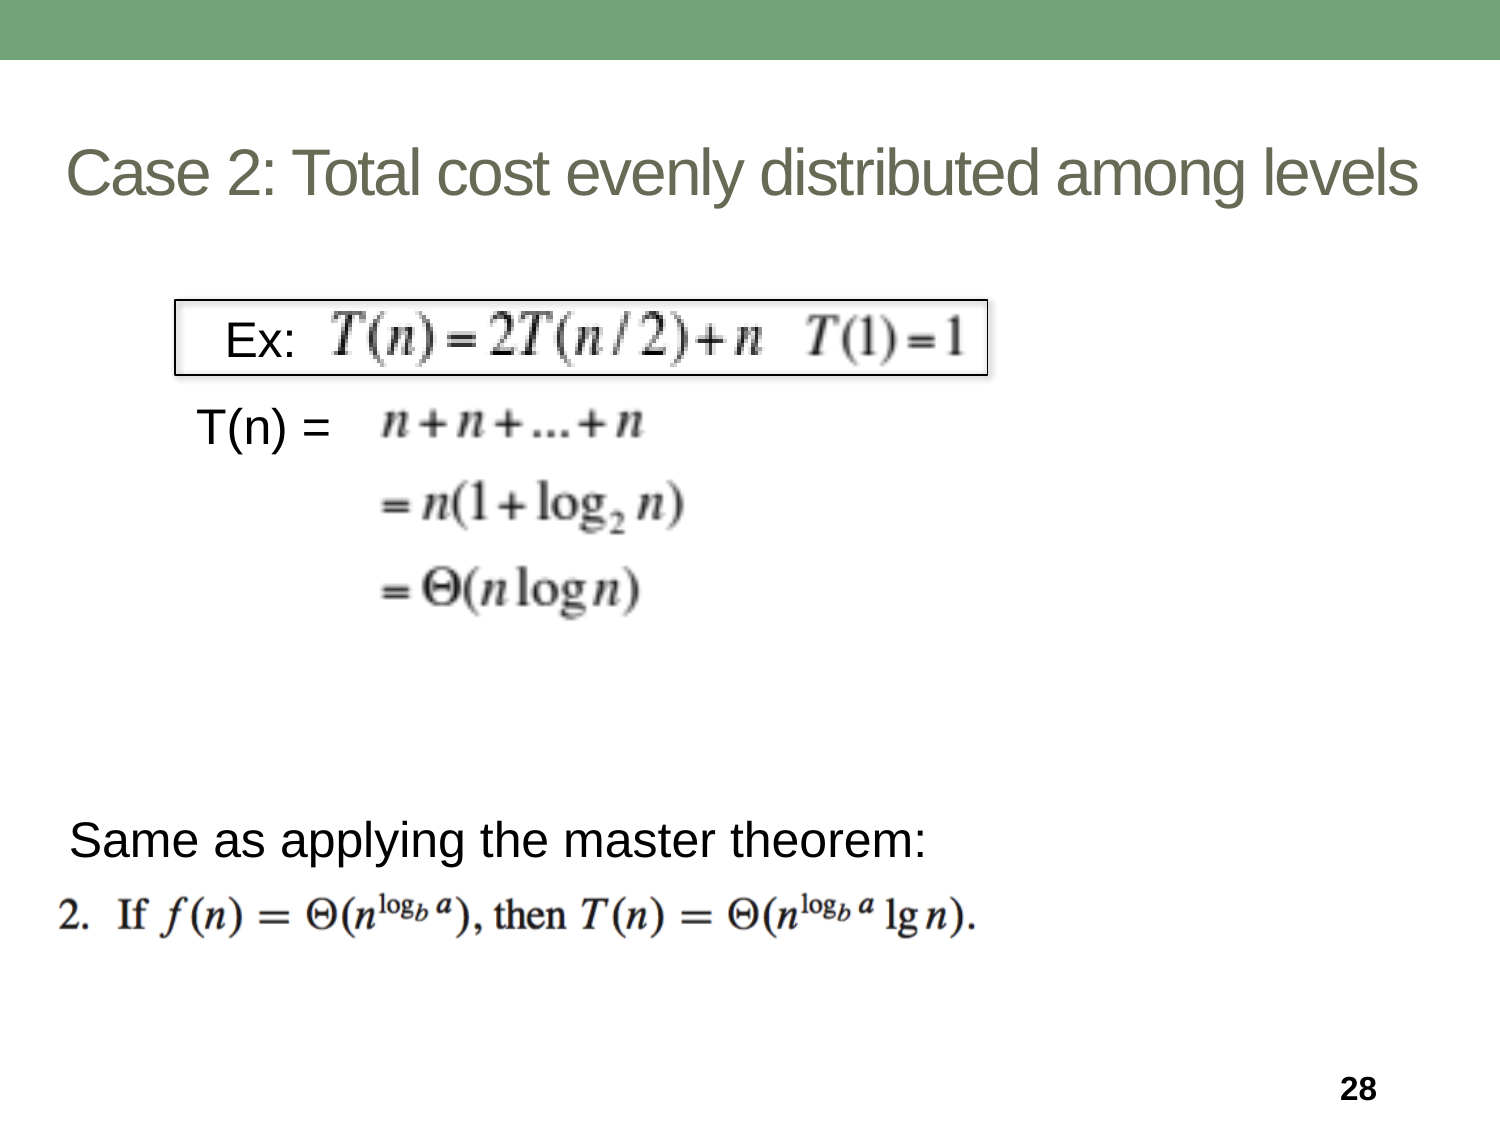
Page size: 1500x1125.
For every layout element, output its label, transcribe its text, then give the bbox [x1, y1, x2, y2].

title Case 2: Total cost evenly distributed among levels [50, 87, 1438, 250]
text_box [174, 299, 988, 376]
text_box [49, 799, 1500, 950]
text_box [374, 399, 692, 626]
slide_number 28 [1325, 1059, 1500, 1114]
text_box T(n) = [181, 387, 360, 463]
